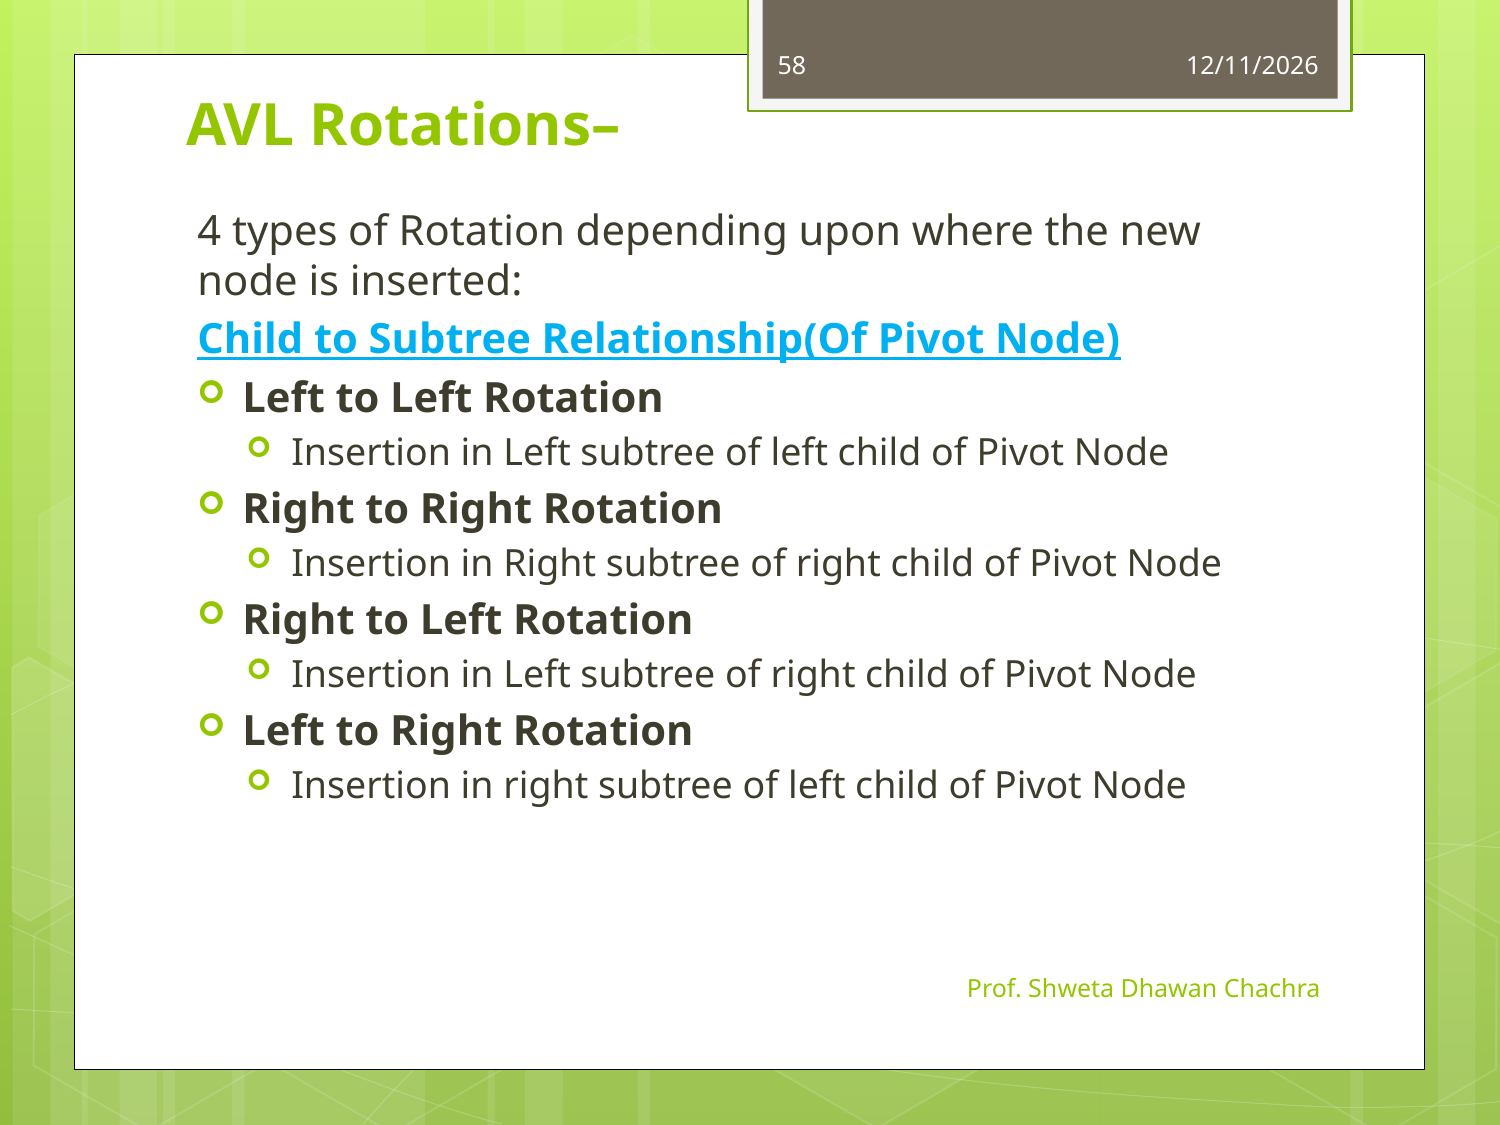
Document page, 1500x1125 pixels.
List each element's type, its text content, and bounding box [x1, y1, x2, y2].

footer Prof. Shweta Dhawan Chachra [761, 960, 1336, 1020]
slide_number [983, 36, 1334, 97]
slide_number 58 [762, 36, 982, 97]
title AVL Rotations– [171, 78, 1324, 165]
list 4 types of Rotation depending upon where the new node is inserted: Child to Subtree Relationship(Of Pivot Node) Left to Left Rotation Insertion in Left subtree of left child of Pivot Node Right to Right Rotation Insertion in Right subtree of right child of Pivot Node Right to Left Rotation Insertion in Left subtree of right child of Pivot Node Left to Right Rotation Insertion in right subtree of left child of Pivot Node [171, 196, 1283, 988]
